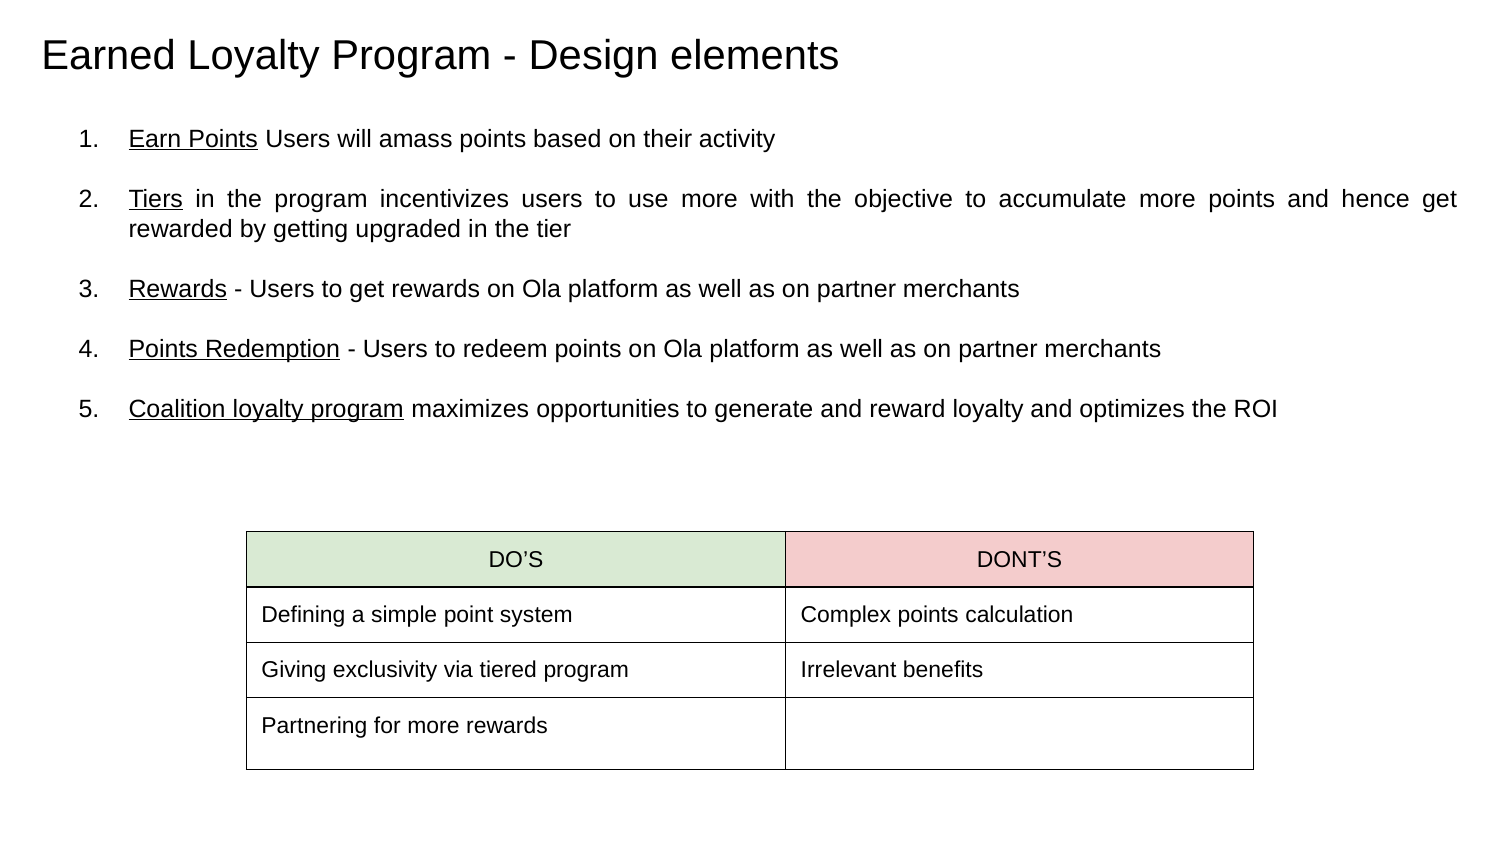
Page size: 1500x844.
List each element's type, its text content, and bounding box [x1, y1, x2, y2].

table_cell Partnering for more rewards [247, 698, 785, 769]
title Earned Loyalty Program - Design elements [26, 10, 1424, 96]
table_header DONT’S [786, 532, 1253, 586]
table_header DO’S [247, 532, 785, 586]
table_cell Defining a simple point system [247, 588, 785, 642]
list Earn Points Users will amass points based on their activity Tiers in the program incentivizes users to use more with the objective to accumulate more points and hence get rewarded by getting upgraded in the tier Rewards - Users to get rewards on Ola platform as well as on partner merchants Points Redemption - Users to redeem points on Ola platform as well as on partner merchants Coalition loyalty program maximizes opportunities to generate and reward loyalty and optimizes the ROI [38, 107, 1475, 465]
table_cell [786, 698, 1253, 769]
table_cell Giving exclusivity via tiered program [247, 643, 785, 697]
table_cell Complex points calculation [786, 588, 1253, 642]
table_cell Irrelevant benefits [786, 643, 1253, 697]
